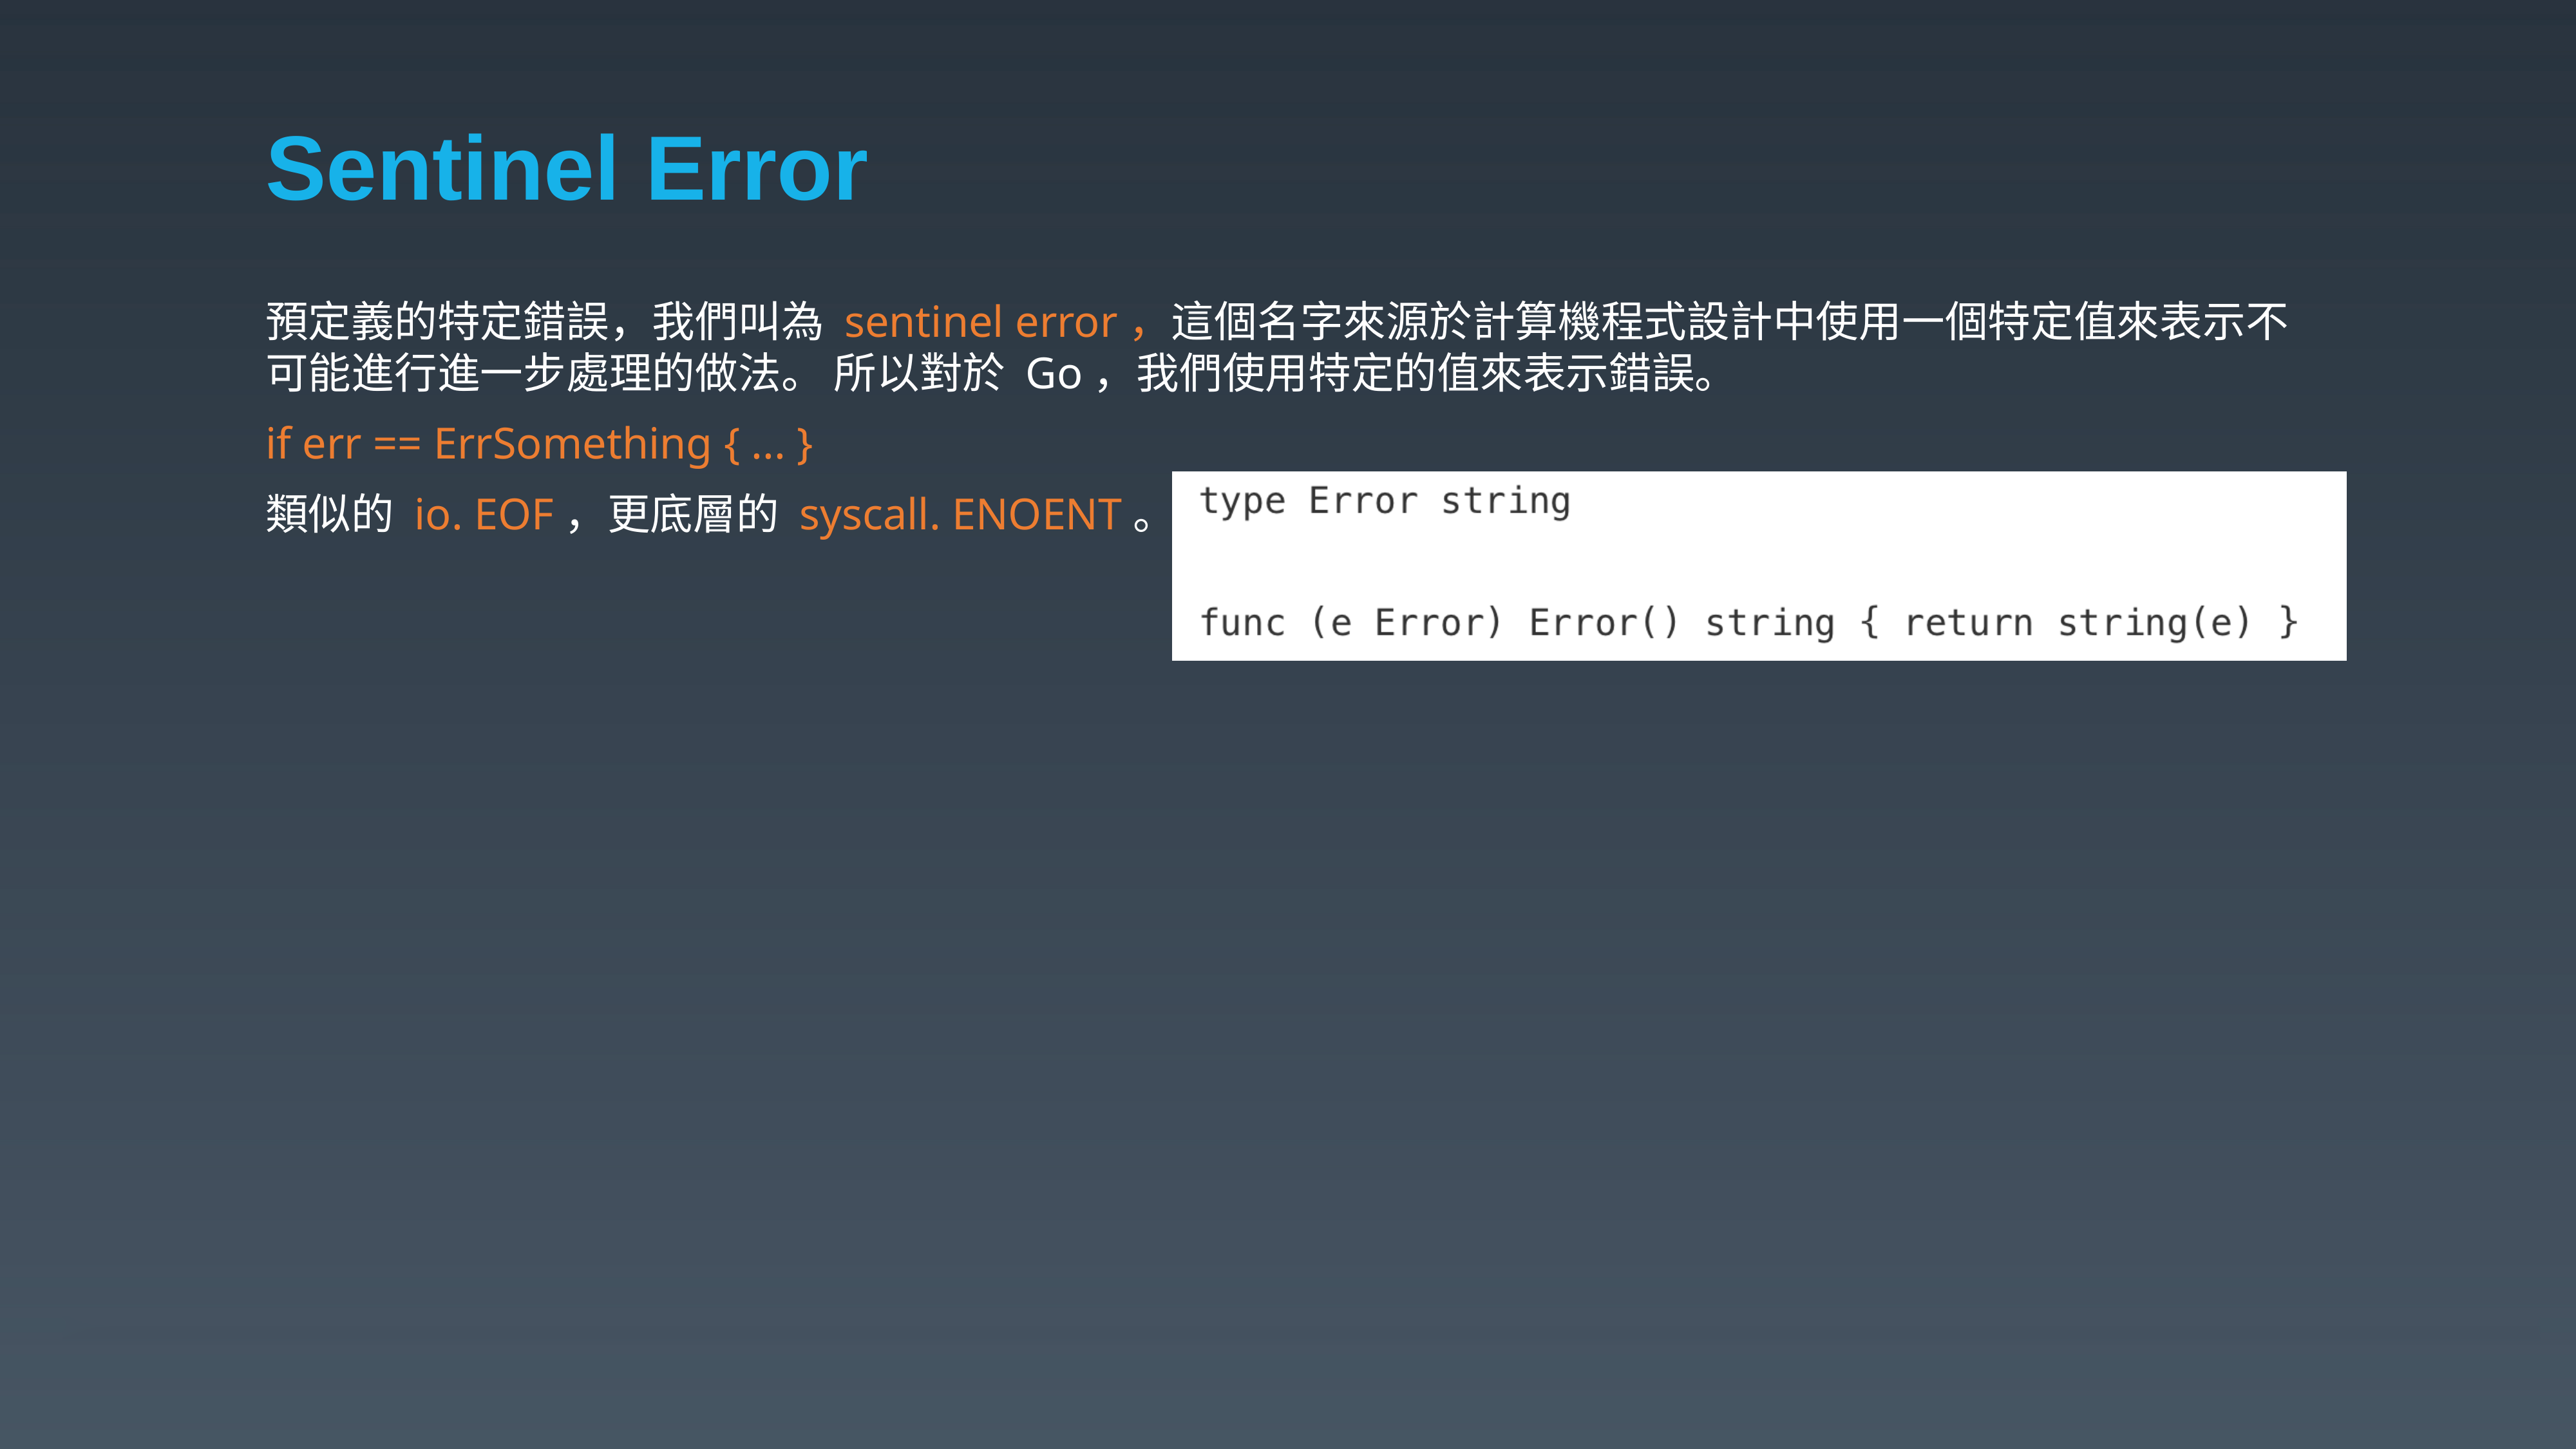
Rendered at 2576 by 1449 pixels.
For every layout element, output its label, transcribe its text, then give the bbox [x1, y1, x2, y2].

picture [0, 0, 2576, 1449]
title Sentinel Error [260, 103, 2316, 243]
list 預定義的特定錯誤，我們叫為 sentinel error，這個名字來源於計算機程式設計中使用一個特定值來表示不可能進行進一步處理的做法。 所以對於 Go，我們使用特定的值來表示錯誤。 if err == ErrSomething { ... } 類似的 io. EOF，更底層的 syscall. ENOENT。 [260, 288, 2316, 1407]
